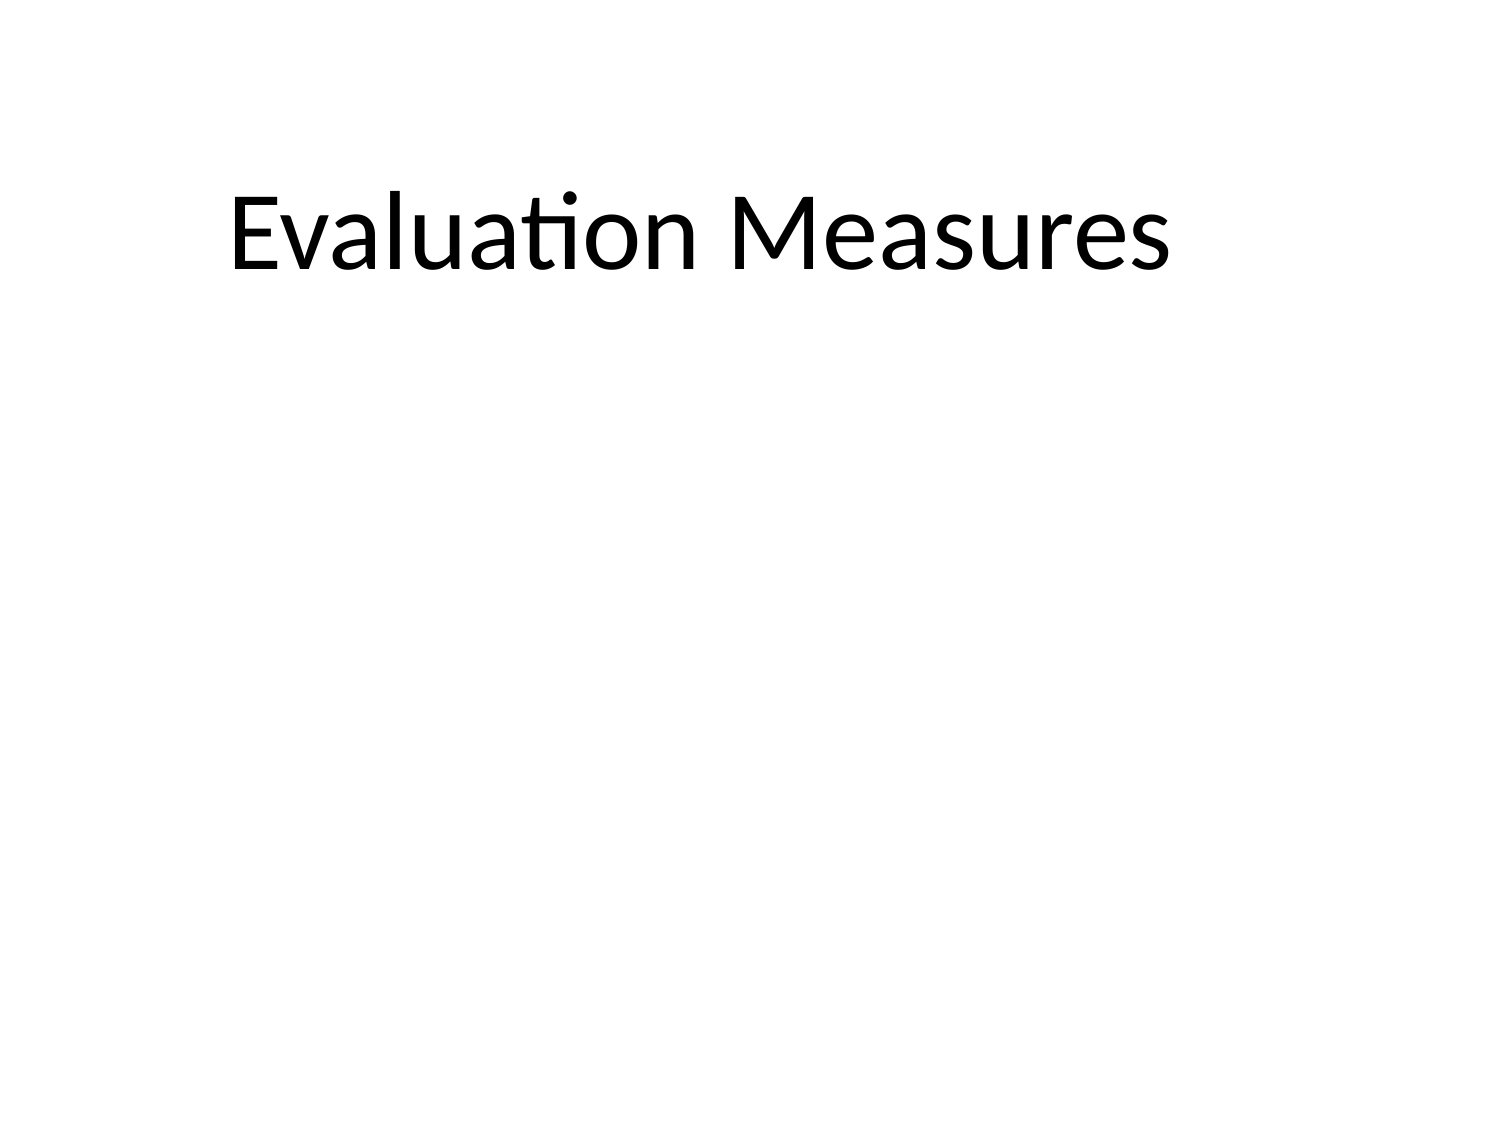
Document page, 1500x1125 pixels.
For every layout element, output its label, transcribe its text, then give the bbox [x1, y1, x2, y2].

text_box Evaluation Measures [212, 149, 1363, 300]
